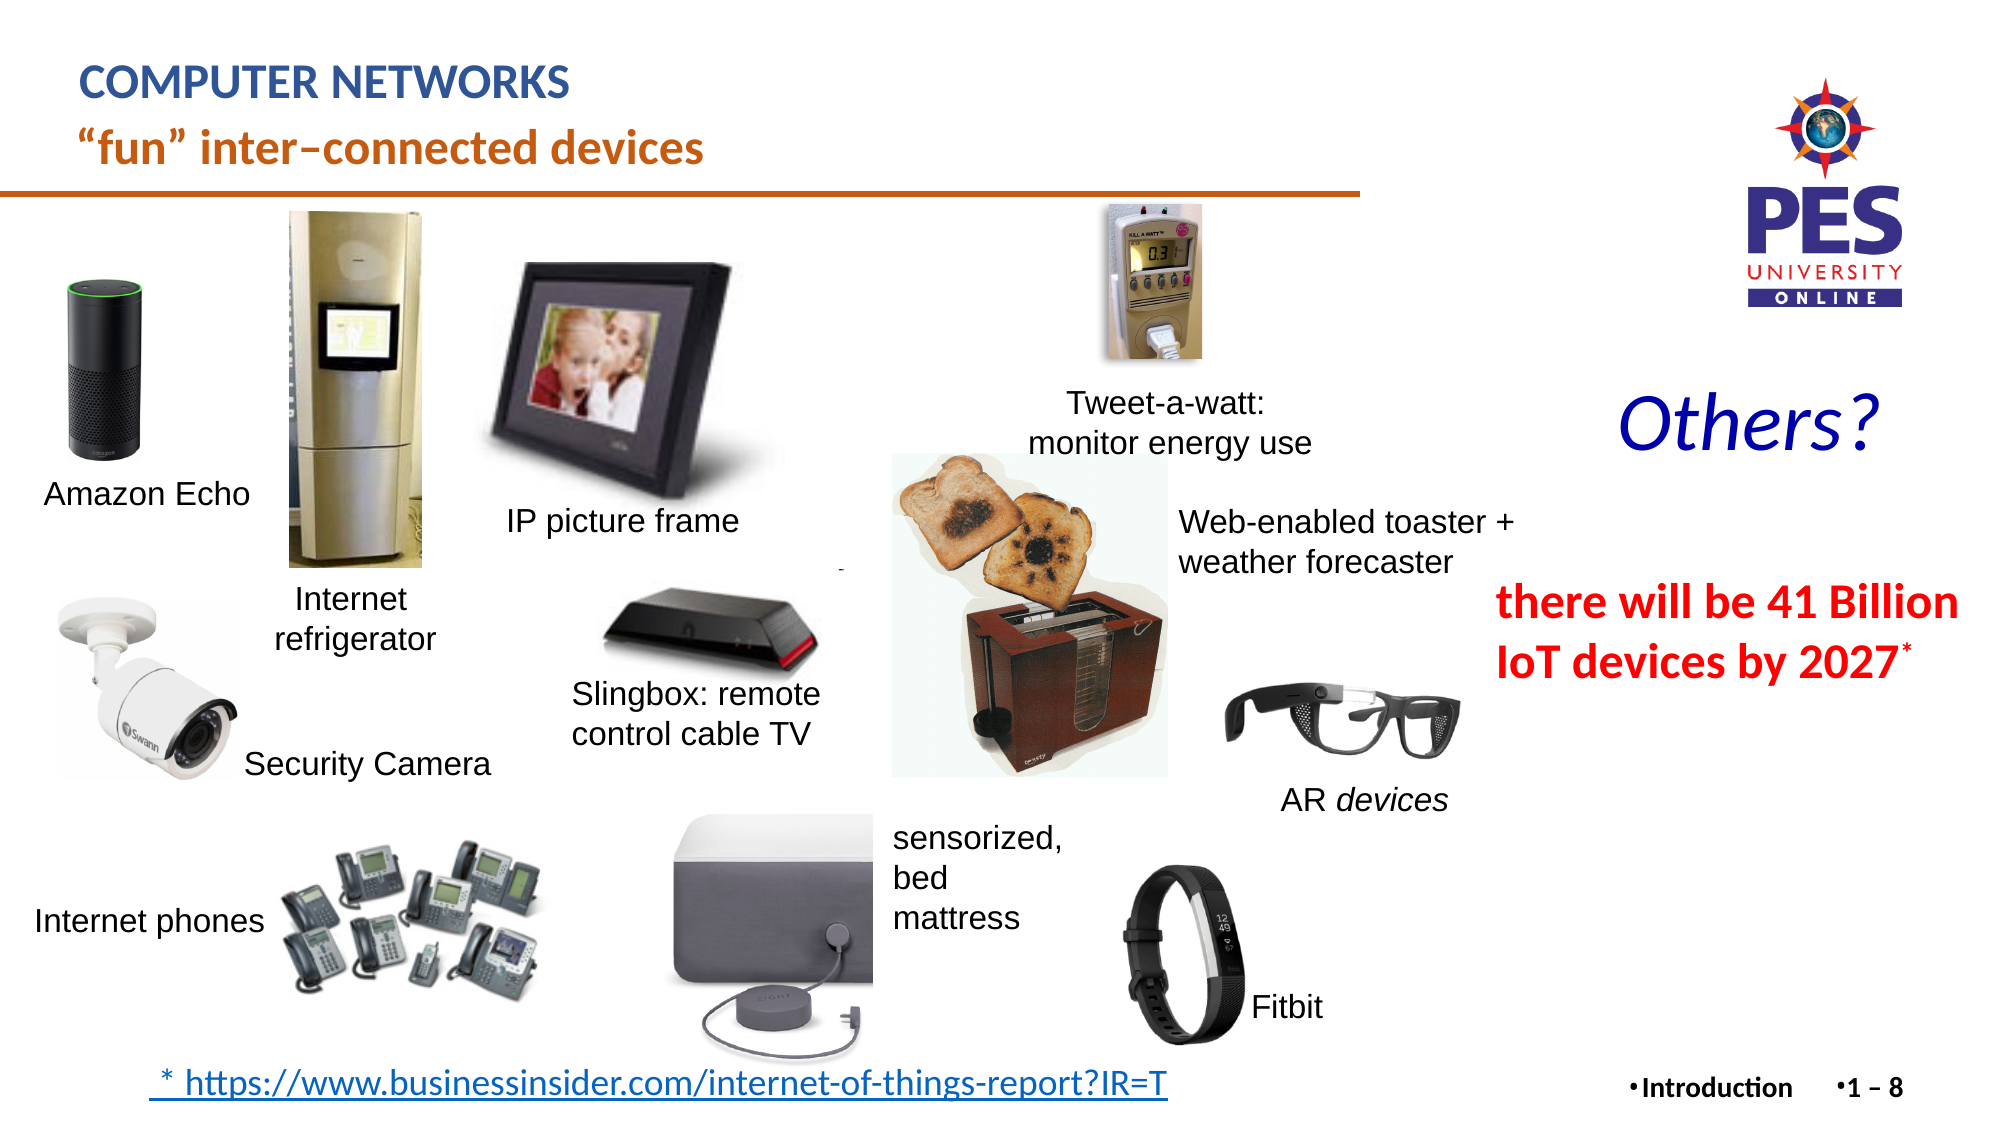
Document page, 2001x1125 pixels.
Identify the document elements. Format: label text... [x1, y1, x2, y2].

text_box “fun” inter–connected devices [60, 106, 1374, 182]
text_box Others? [1602, 360, 1897, 475]
text_box there will be 41 Billion IoT devices by 2027* [1532, 560, 1983, 696]
text_box Introduction [1613, 1060, 1809, 1106]
text_box 1 – 8 [1820, 1060, 1969, 1106]
picture [1748, 76, 1902, 307]
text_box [18, 204, 1532, 1112]
text_box COMPUTER NETWORKS [64, 41, 1295, 117]
